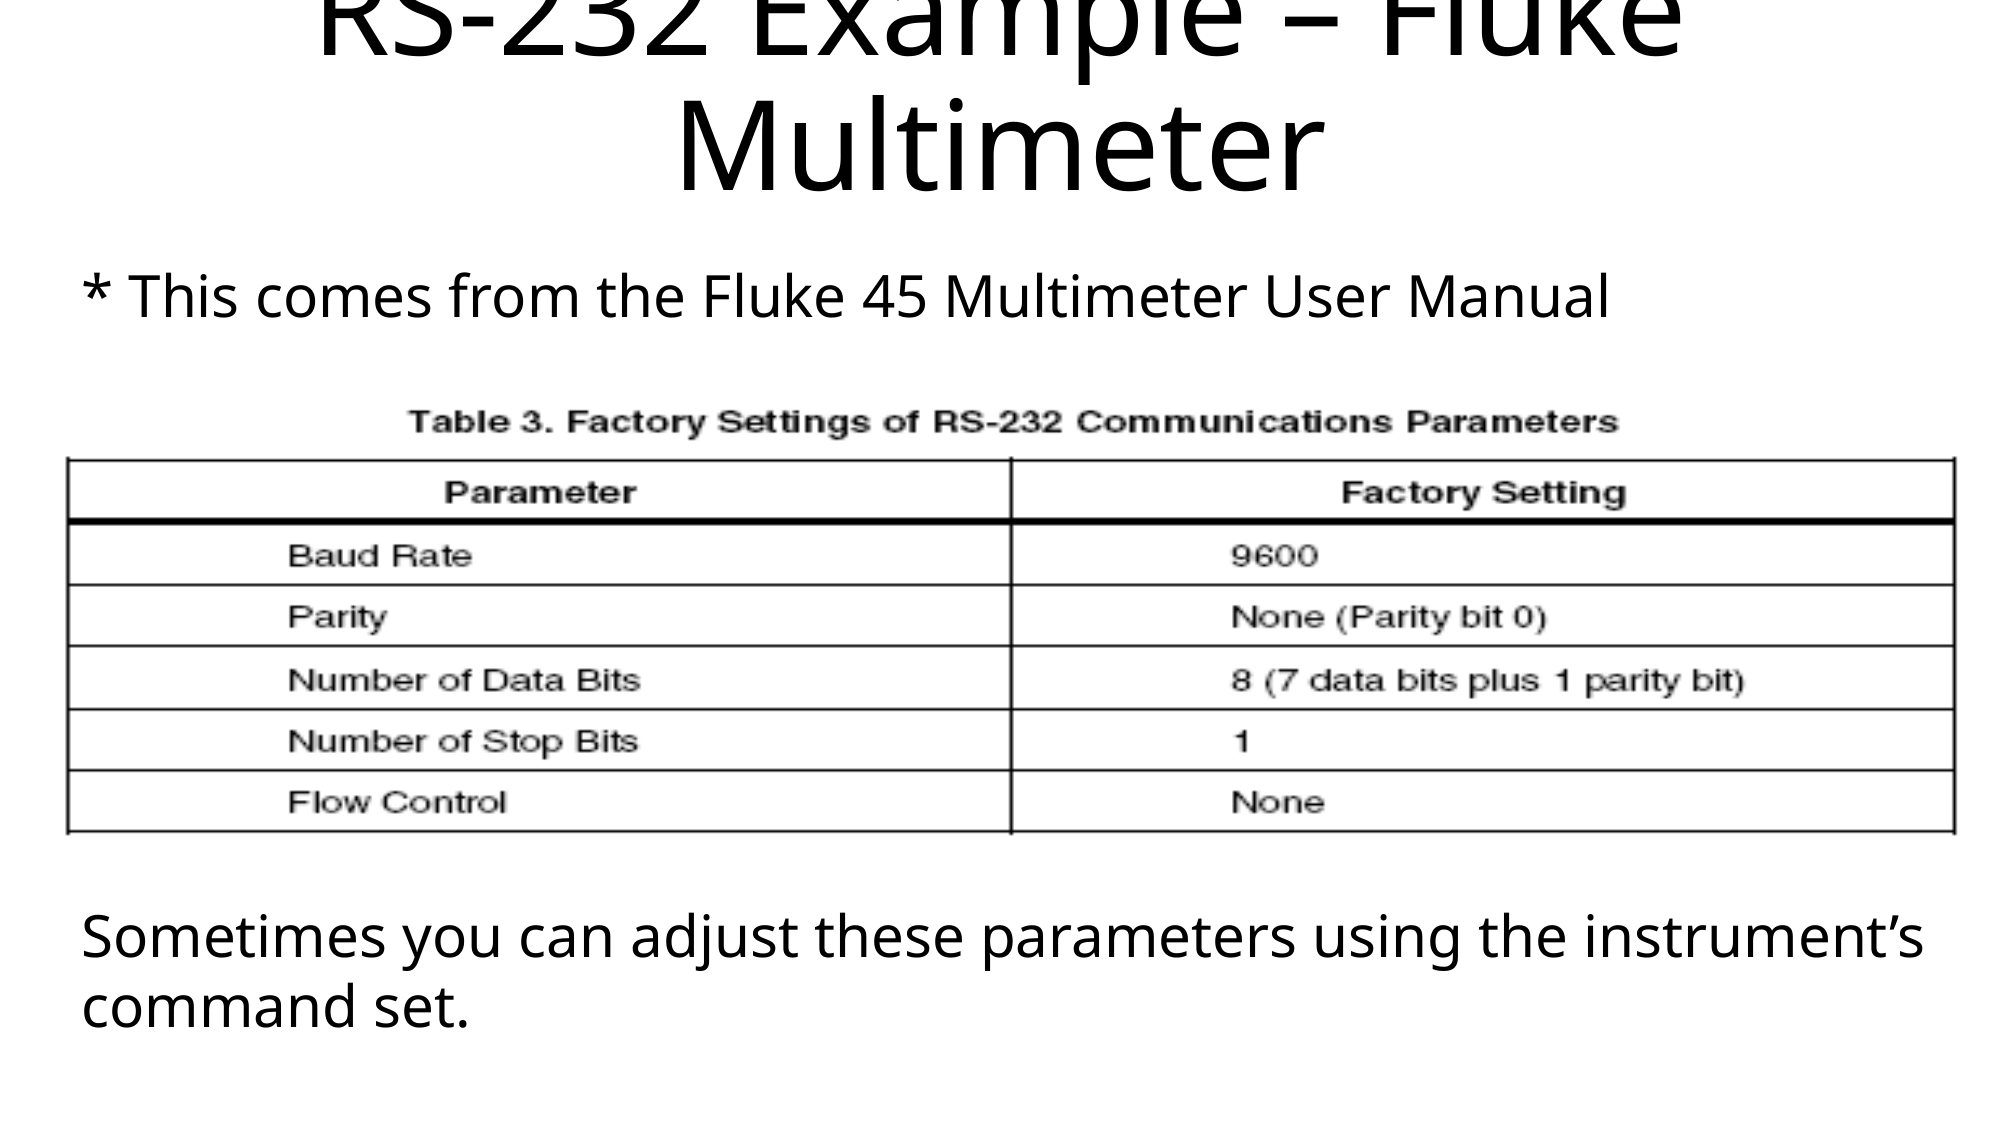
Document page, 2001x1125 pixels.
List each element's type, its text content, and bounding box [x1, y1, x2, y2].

title RS-232 Example – Fluke Multimeter [0, 0, 2000, 225]
picture [48, 399, 1967, 843]
text_box * This comes from the Fluke 45 Multimeter User Manual [66, 237, 2000, 350]
text_box Sometimes you can adjust these parameters using the instrument’s command set. [66, 912, 2000, 1025]
